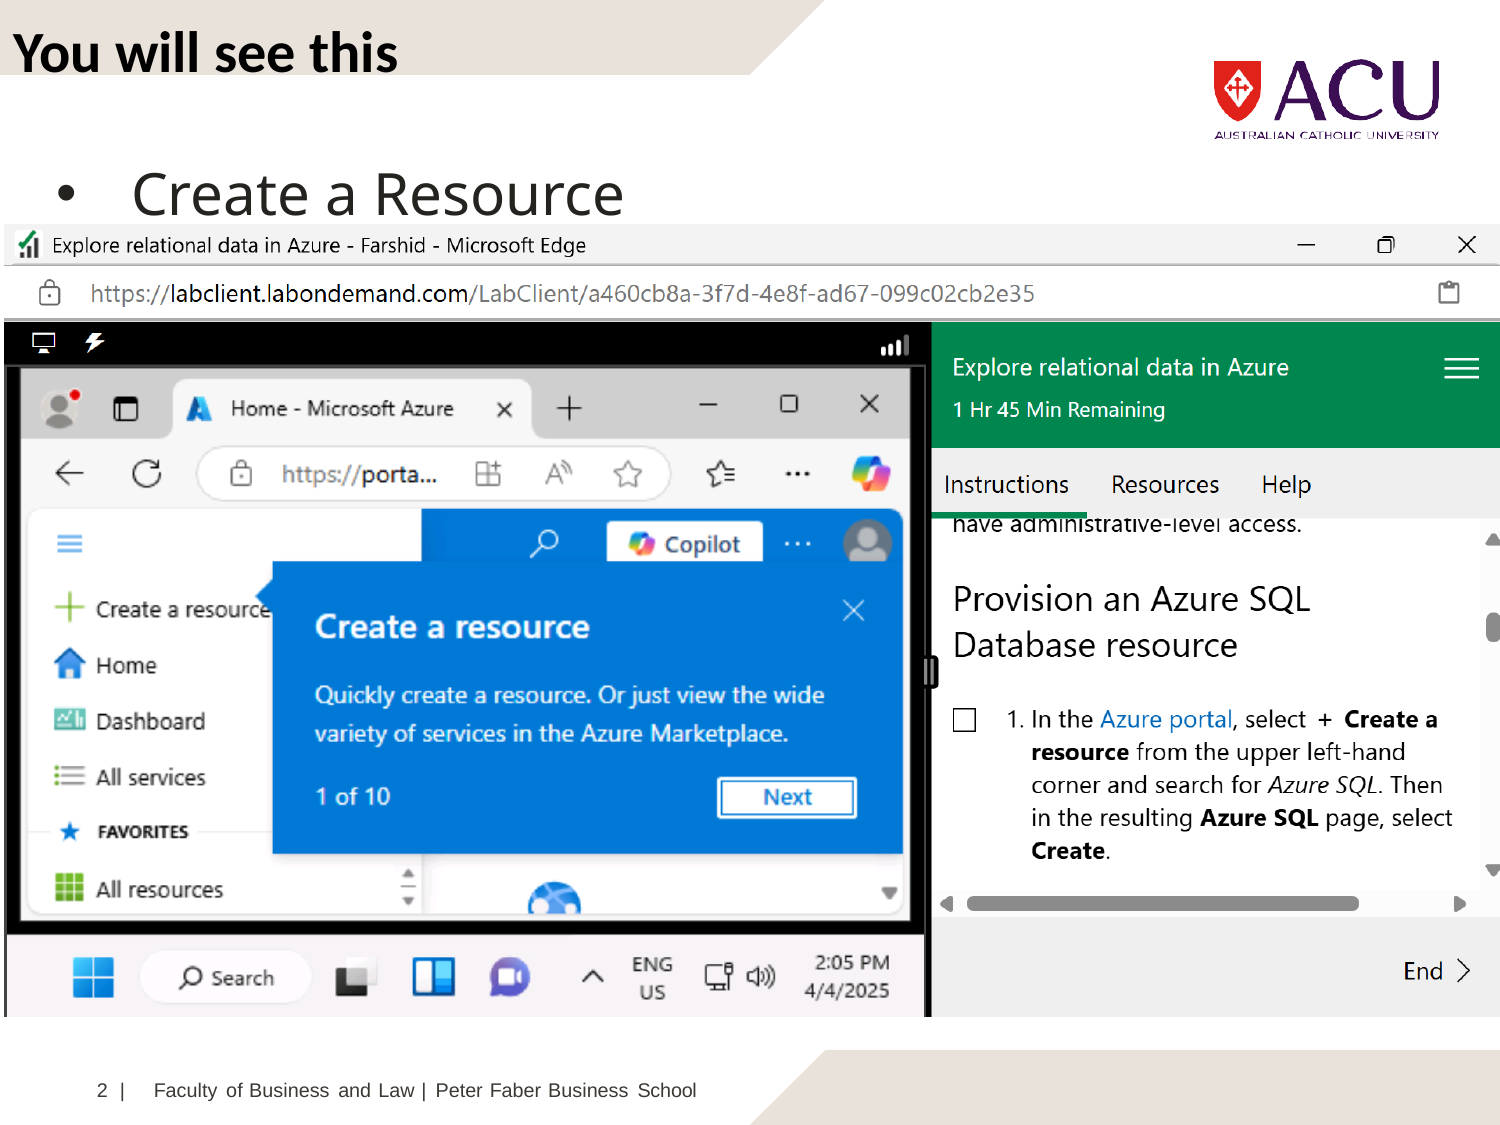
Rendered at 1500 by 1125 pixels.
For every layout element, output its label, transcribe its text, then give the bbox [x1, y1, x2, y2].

picture [3, 224, 1500, 1017]
picture [1214, 92, 1439, 114]
text_box 2 | Faculty of Business and Law | Peter Faber Business School [94, 1074, 702, 1102]
text_box Create a Resource [1, 114, 1500, 224]
text_box You will see this [0, 0, 1500, 92]
